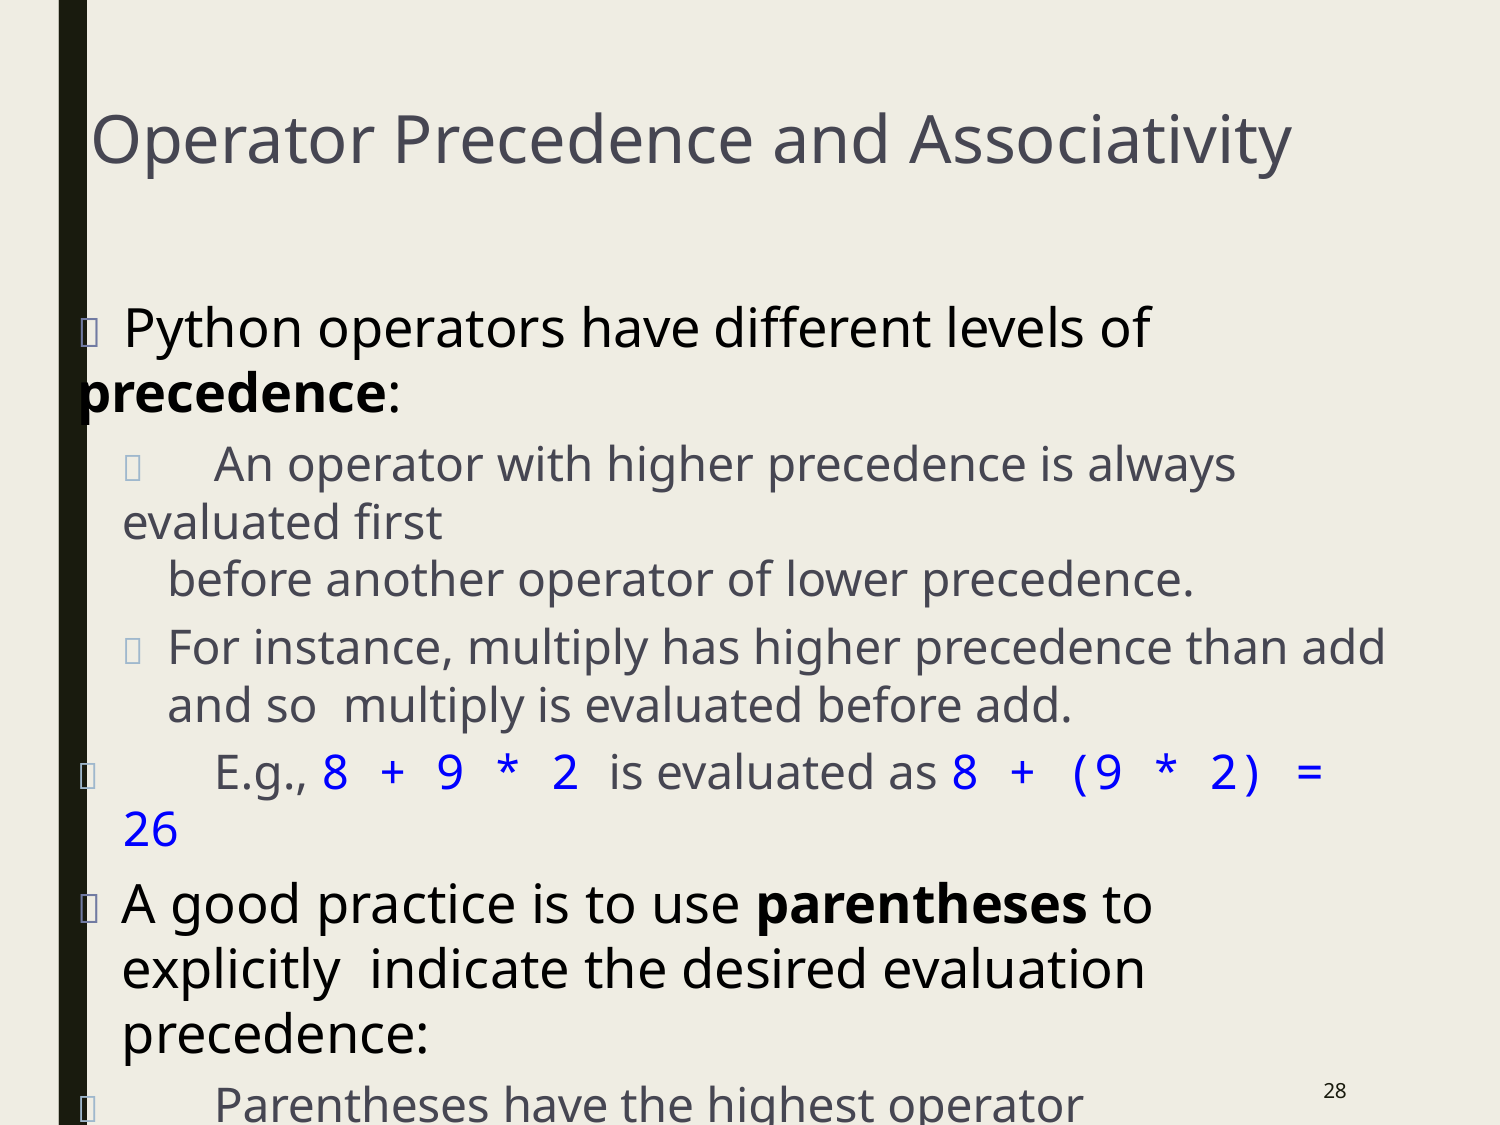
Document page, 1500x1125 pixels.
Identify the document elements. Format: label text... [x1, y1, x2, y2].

text_box  Python operators have different levels of precedence:  An operator with higher precedence is always evaluated first before another operator of lower precedence.  For instance, multiply has higher precedence than add and so multiply is evaluated before add.  E.g., 8 + 9 * 2 is evaluated as 8 + (9 * 2) = 26  A good practice is to use parentheses to explicitly indicate the desired evaluation precedence:  Parentheses have the highest operator precedence.  Parentheses are evaluated from inner to outer.  E.g., (8 + 9) * 2 will always be evaluated as 17 * 2 = 34 [74, 279, 1425, 1125]
title Operator Precedence and Associativity [87, 94, 1342, 279]
